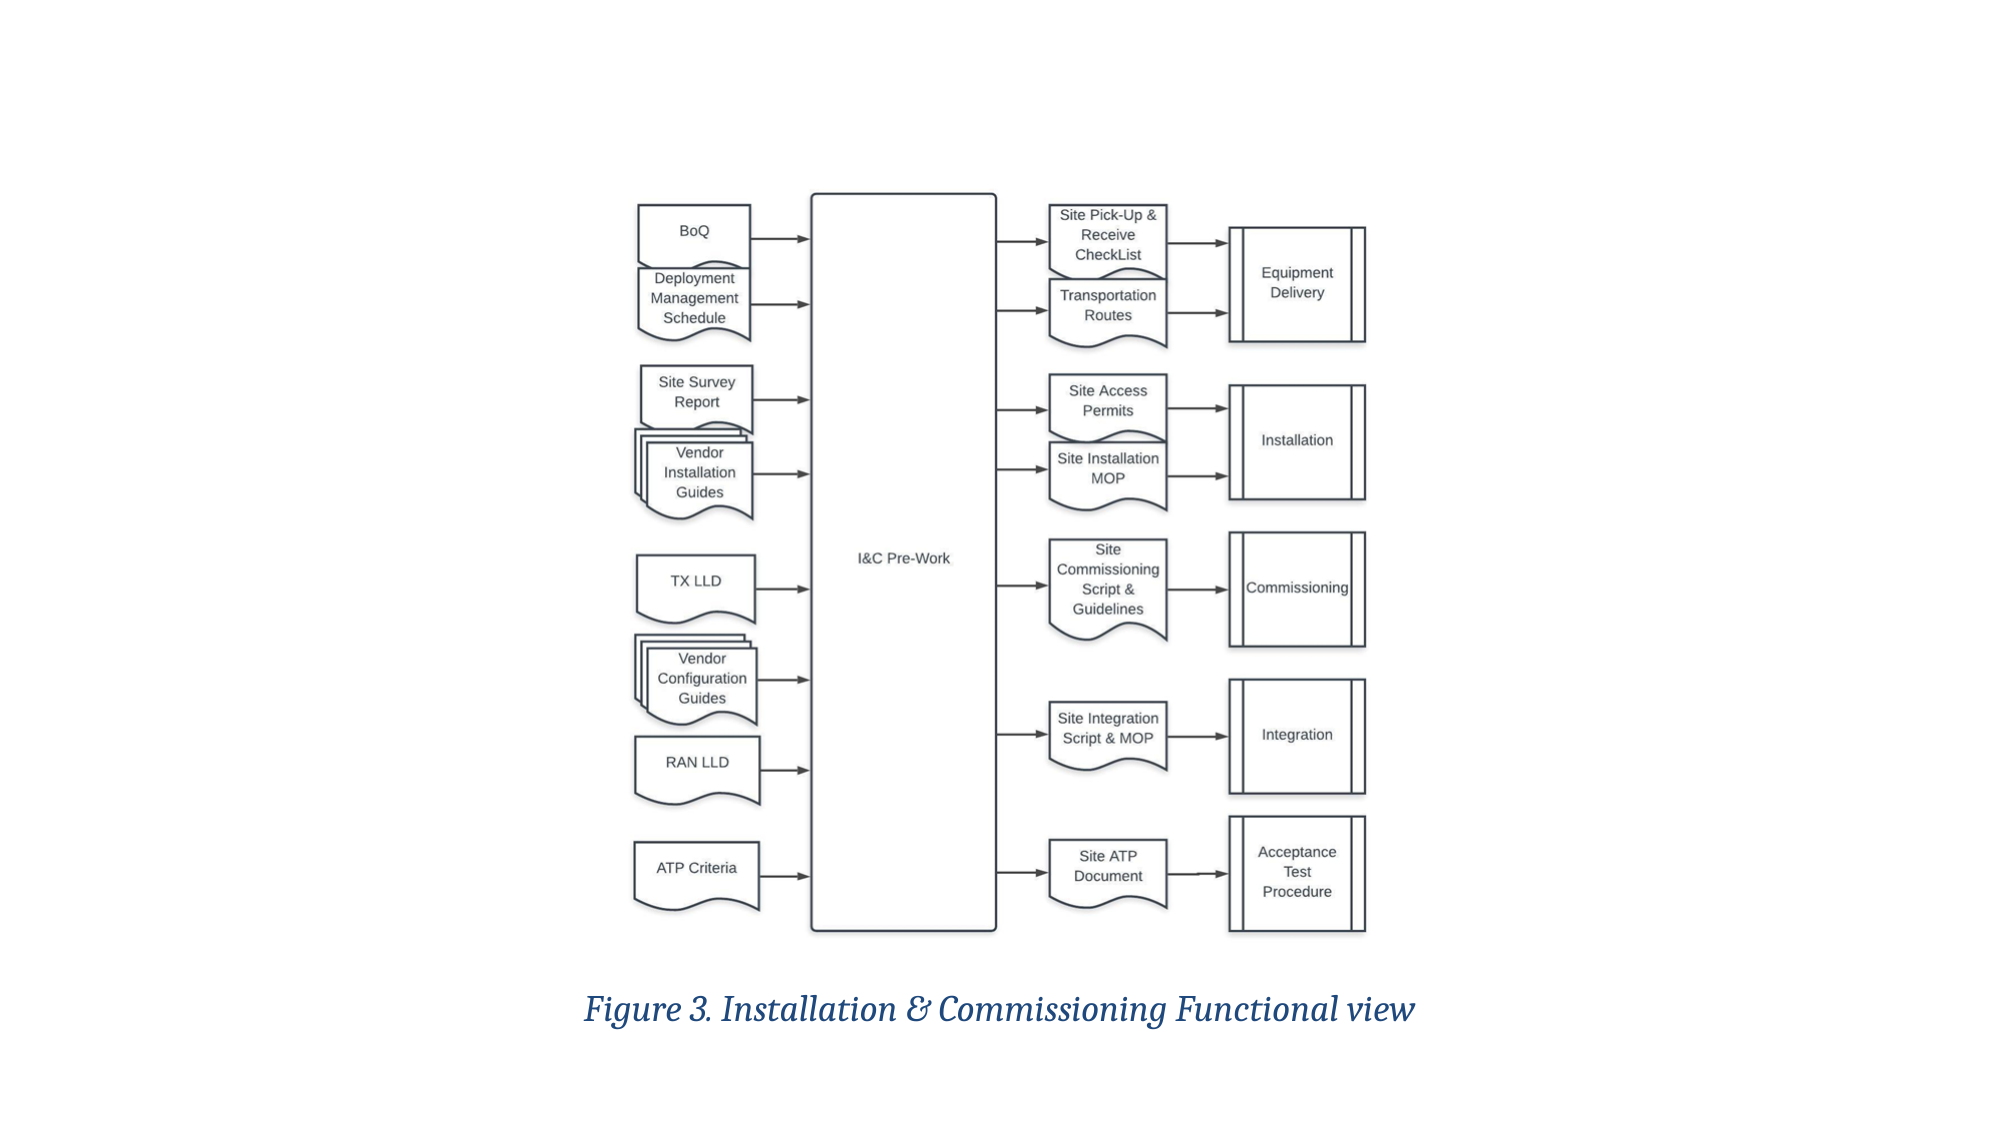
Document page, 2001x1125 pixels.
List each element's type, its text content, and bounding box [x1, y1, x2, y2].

text_box Figure 3. Installation & Commissioning Functional view [500, 973, 1500, 1037]
picture [612, 171, 1388, 954]
